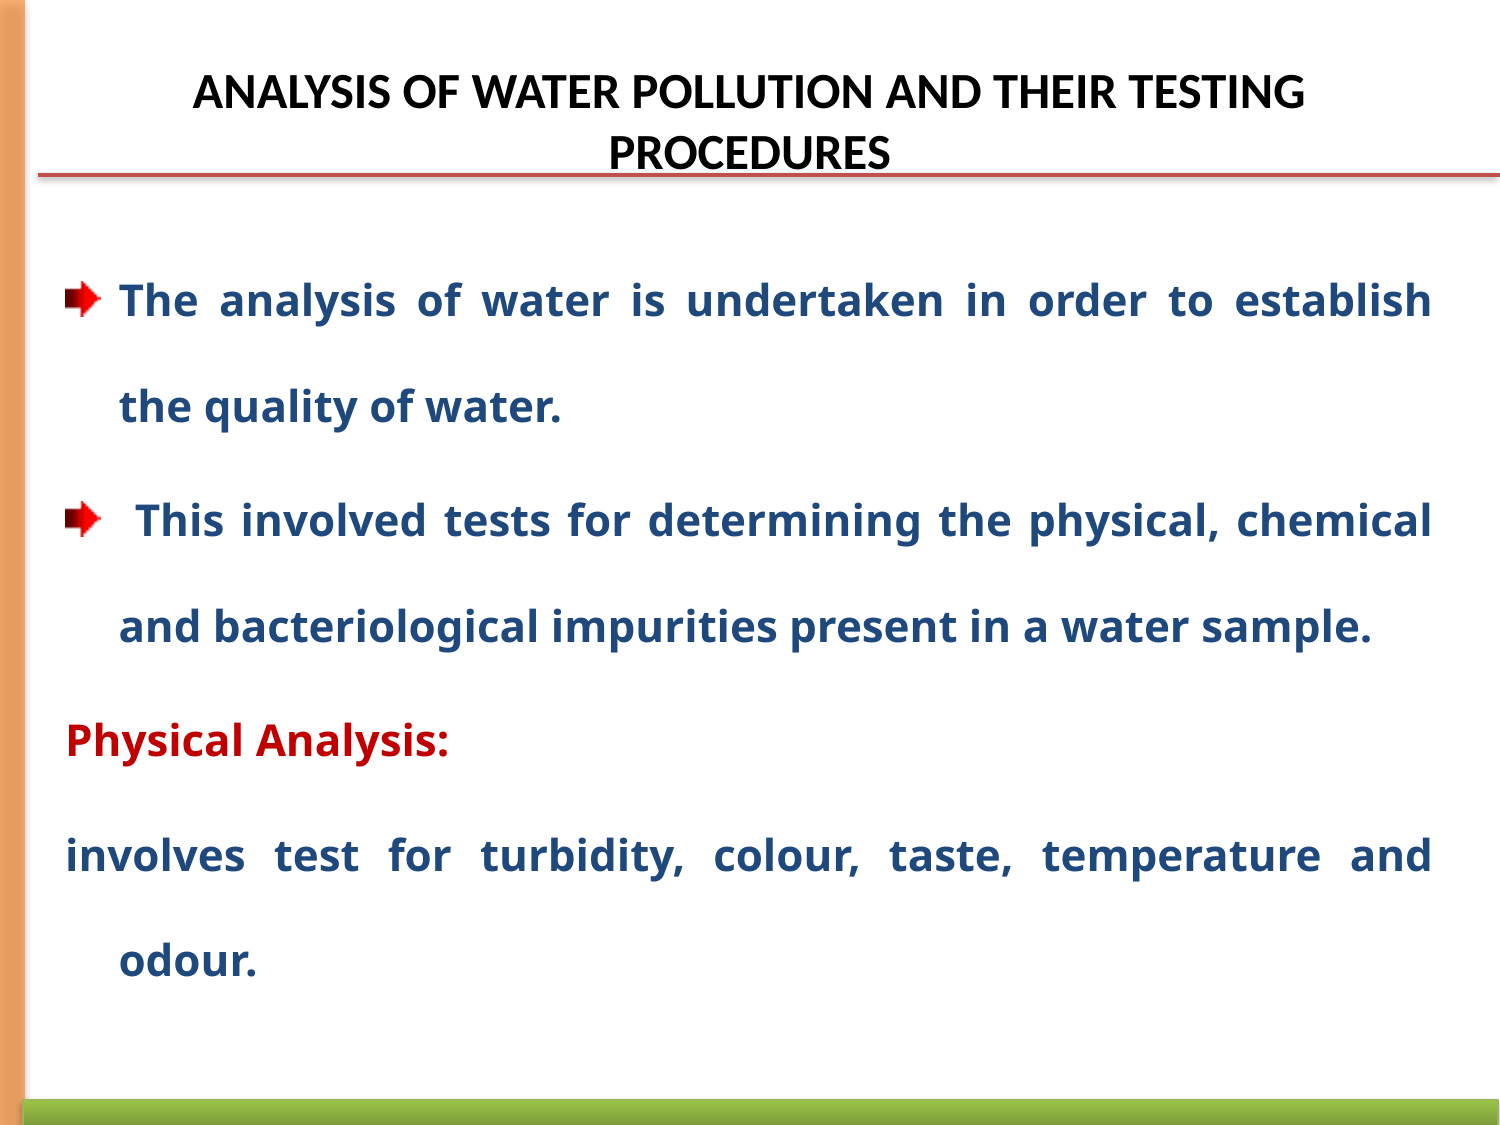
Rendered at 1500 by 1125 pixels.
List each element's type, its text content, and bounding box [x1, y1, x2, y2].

picture [65, 281, 101, 317]
list The analysis of water is undertaken in order to establish the quality of water. This involved tests for determining the physical, chemical and bacteriological impurities present in a water sample. Physical Analysis: involves test for turbidity, colour, taste, temperature and odour. [50, 212, 1450, 1075]
title ANALYSIS OF WATER POLLUTION AND THEIR TESTING PROCEDURES [75, 50, 1425, 188]
picture [65, 501, 101, 537]
